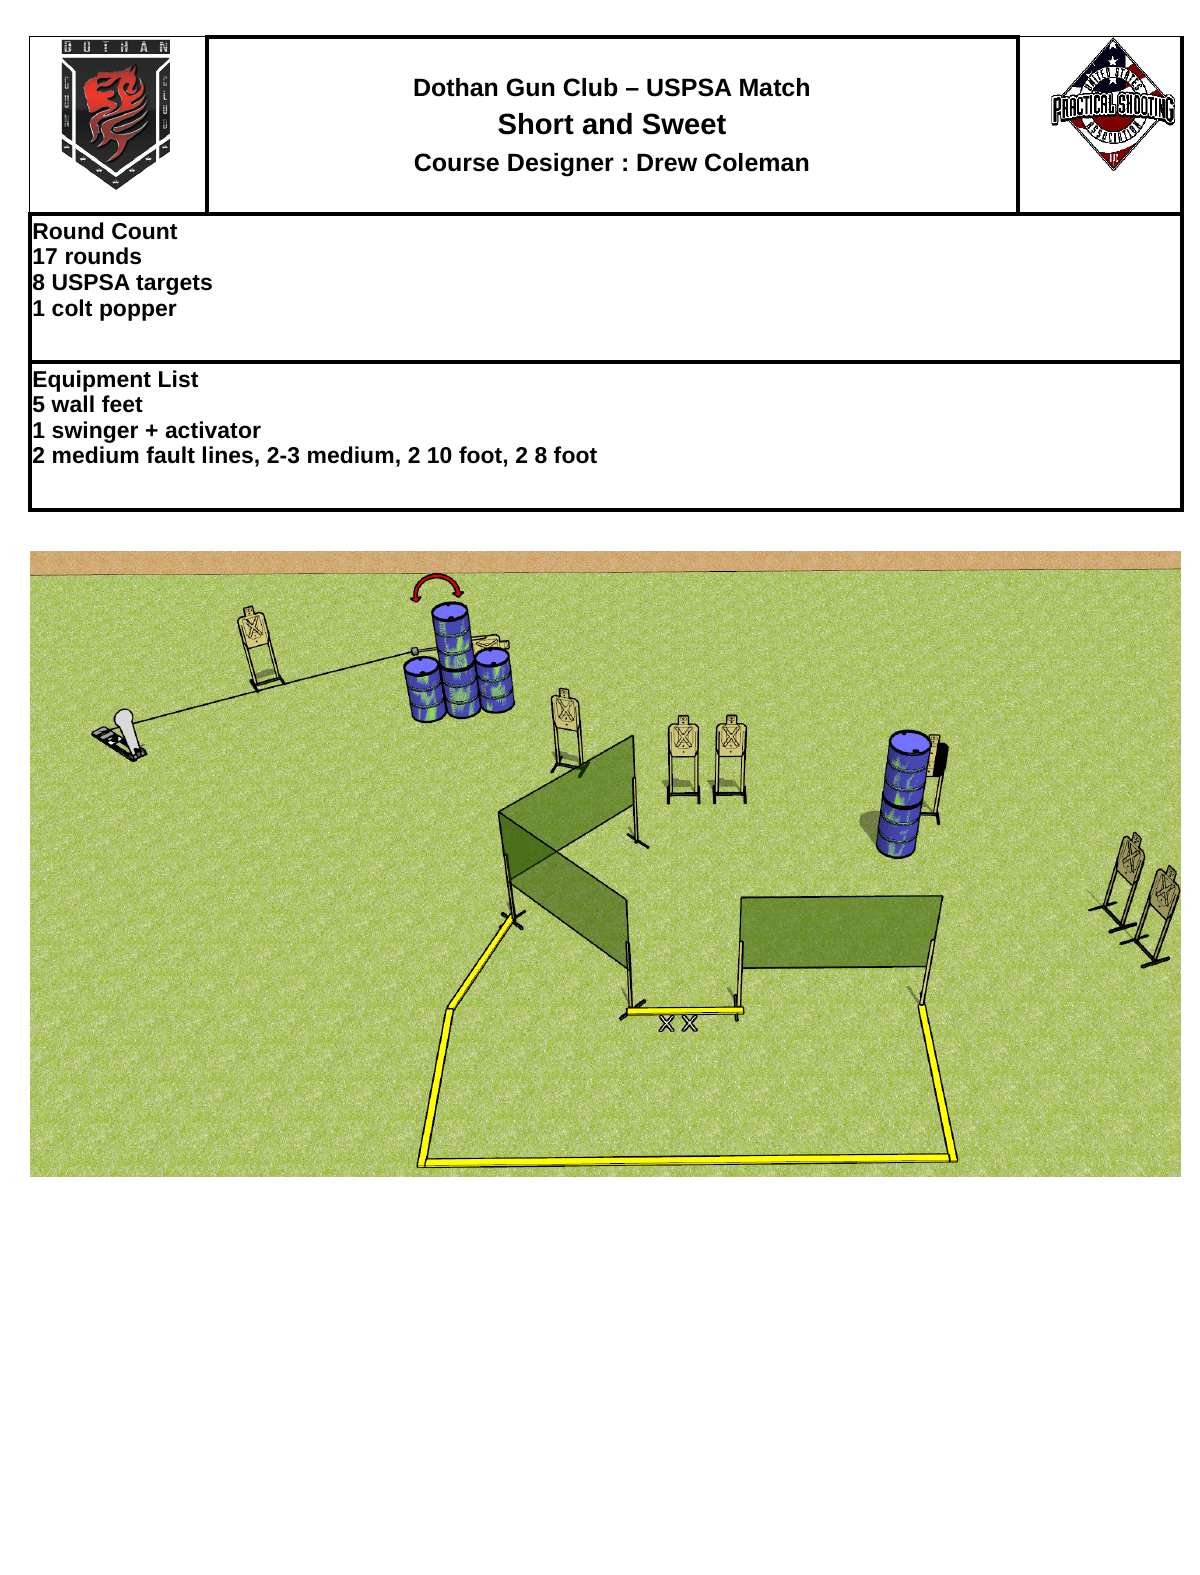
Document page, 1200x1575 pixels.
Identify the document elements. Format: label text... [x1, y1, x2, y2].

table_header [1020, 37, 1180, 212]
picture [1044, 36, 1183, 175]
table_cell Round Count 17 rounds 8 USPSA targets 1 colt popper [32, 216, 1180, 360]
picture [58, 36, 173, 193]
table_header [30, 37, 205, 212]
table_cell Equipment List 5 wall feet 1 swinger + activator 2 medium fault lines, 2-3 medium, 2 10 foot, 2 8 foot [32, 364, 1180, 508]
table_header Dothan Gun Club – USPSA Match Short and Sweet Course Designer : Drew Coleman [209, 39, 1016, 212]
picture [30, 551, 1182, 1177]
